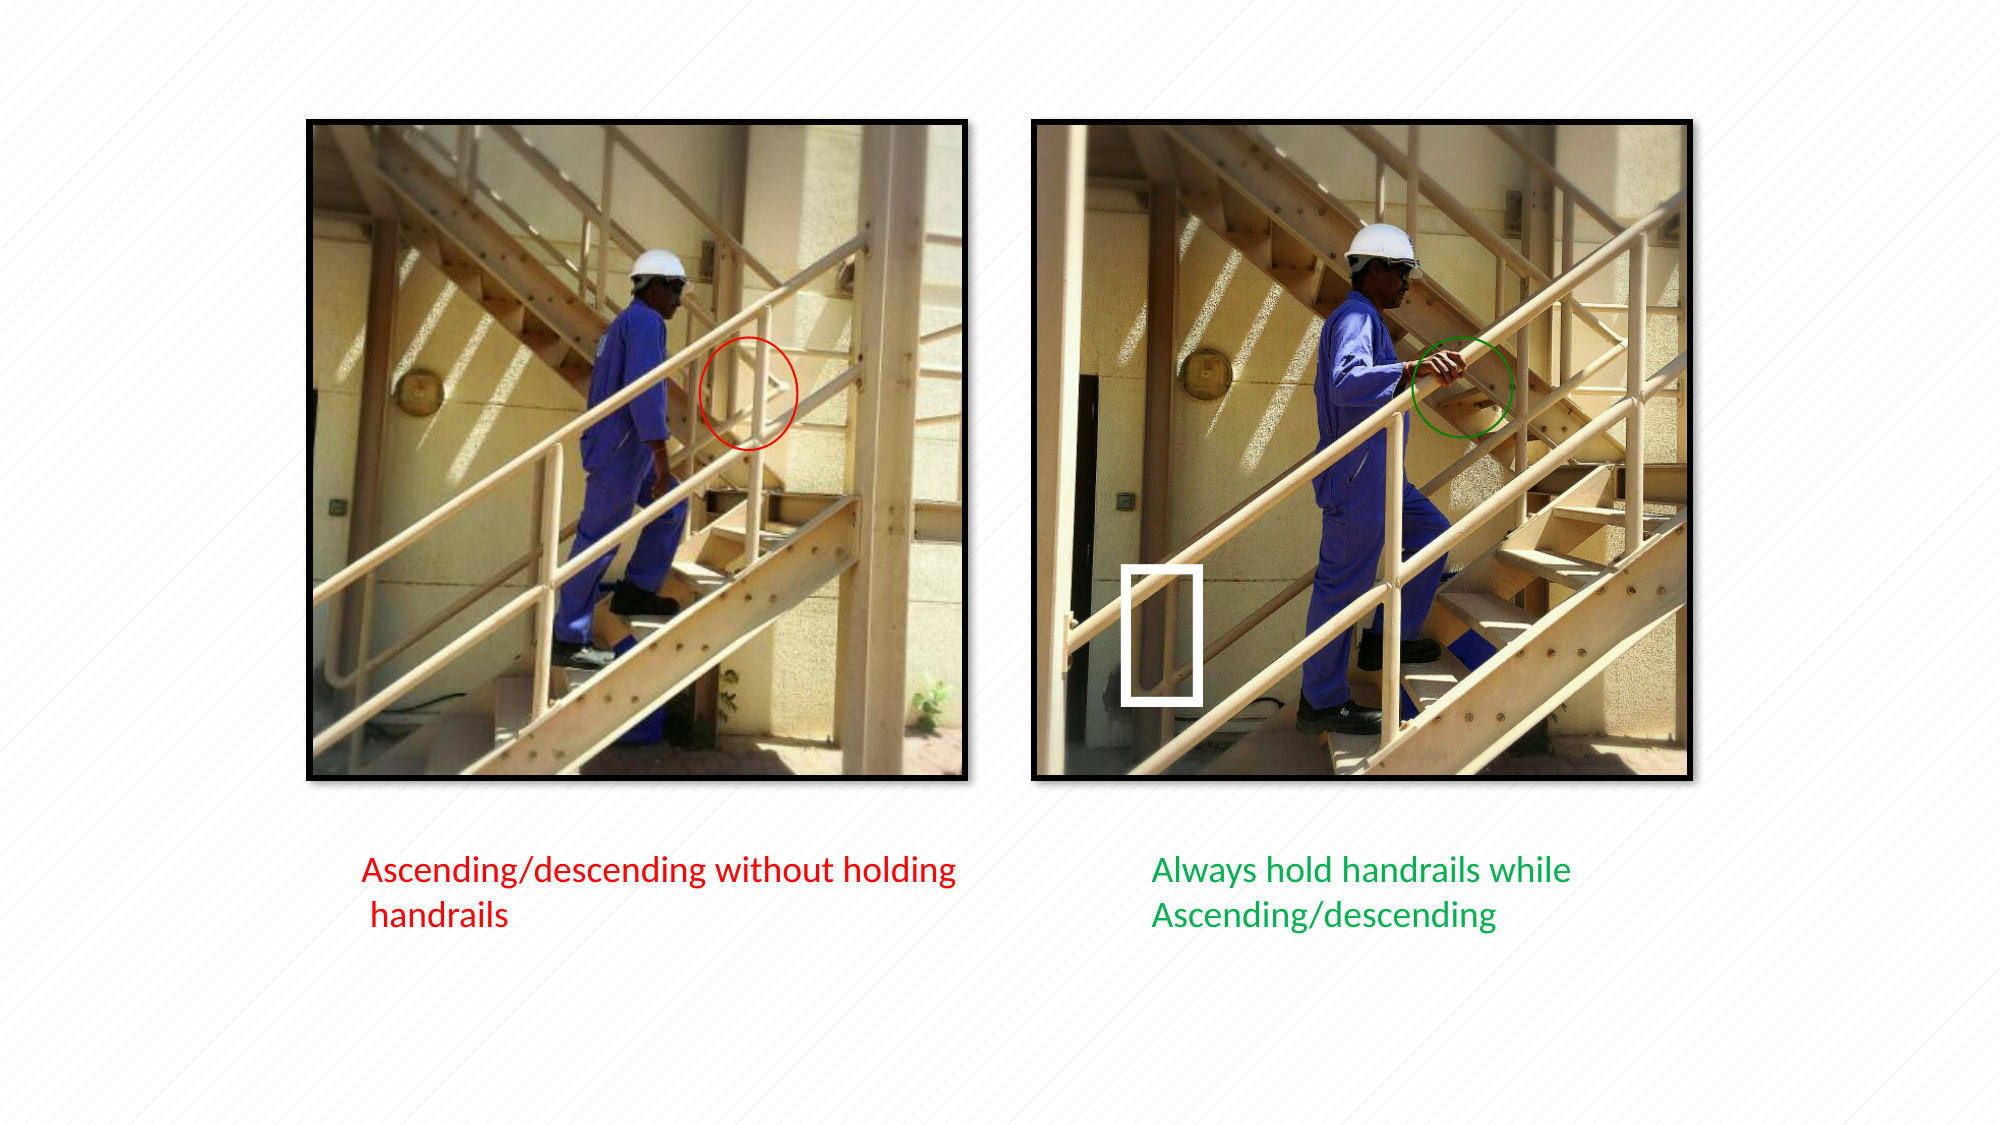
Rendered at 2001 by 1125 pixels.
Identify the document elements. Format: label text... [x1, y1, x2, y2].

picture [1037, 124, 1688, 775]
text_box Ascending/descending without holding handrails [346, 837, 973, 943]
text_box Always hold handrails while Ascending/descending [1136, 837, 1587, 943]
picture [312, 124, 963, 775]
